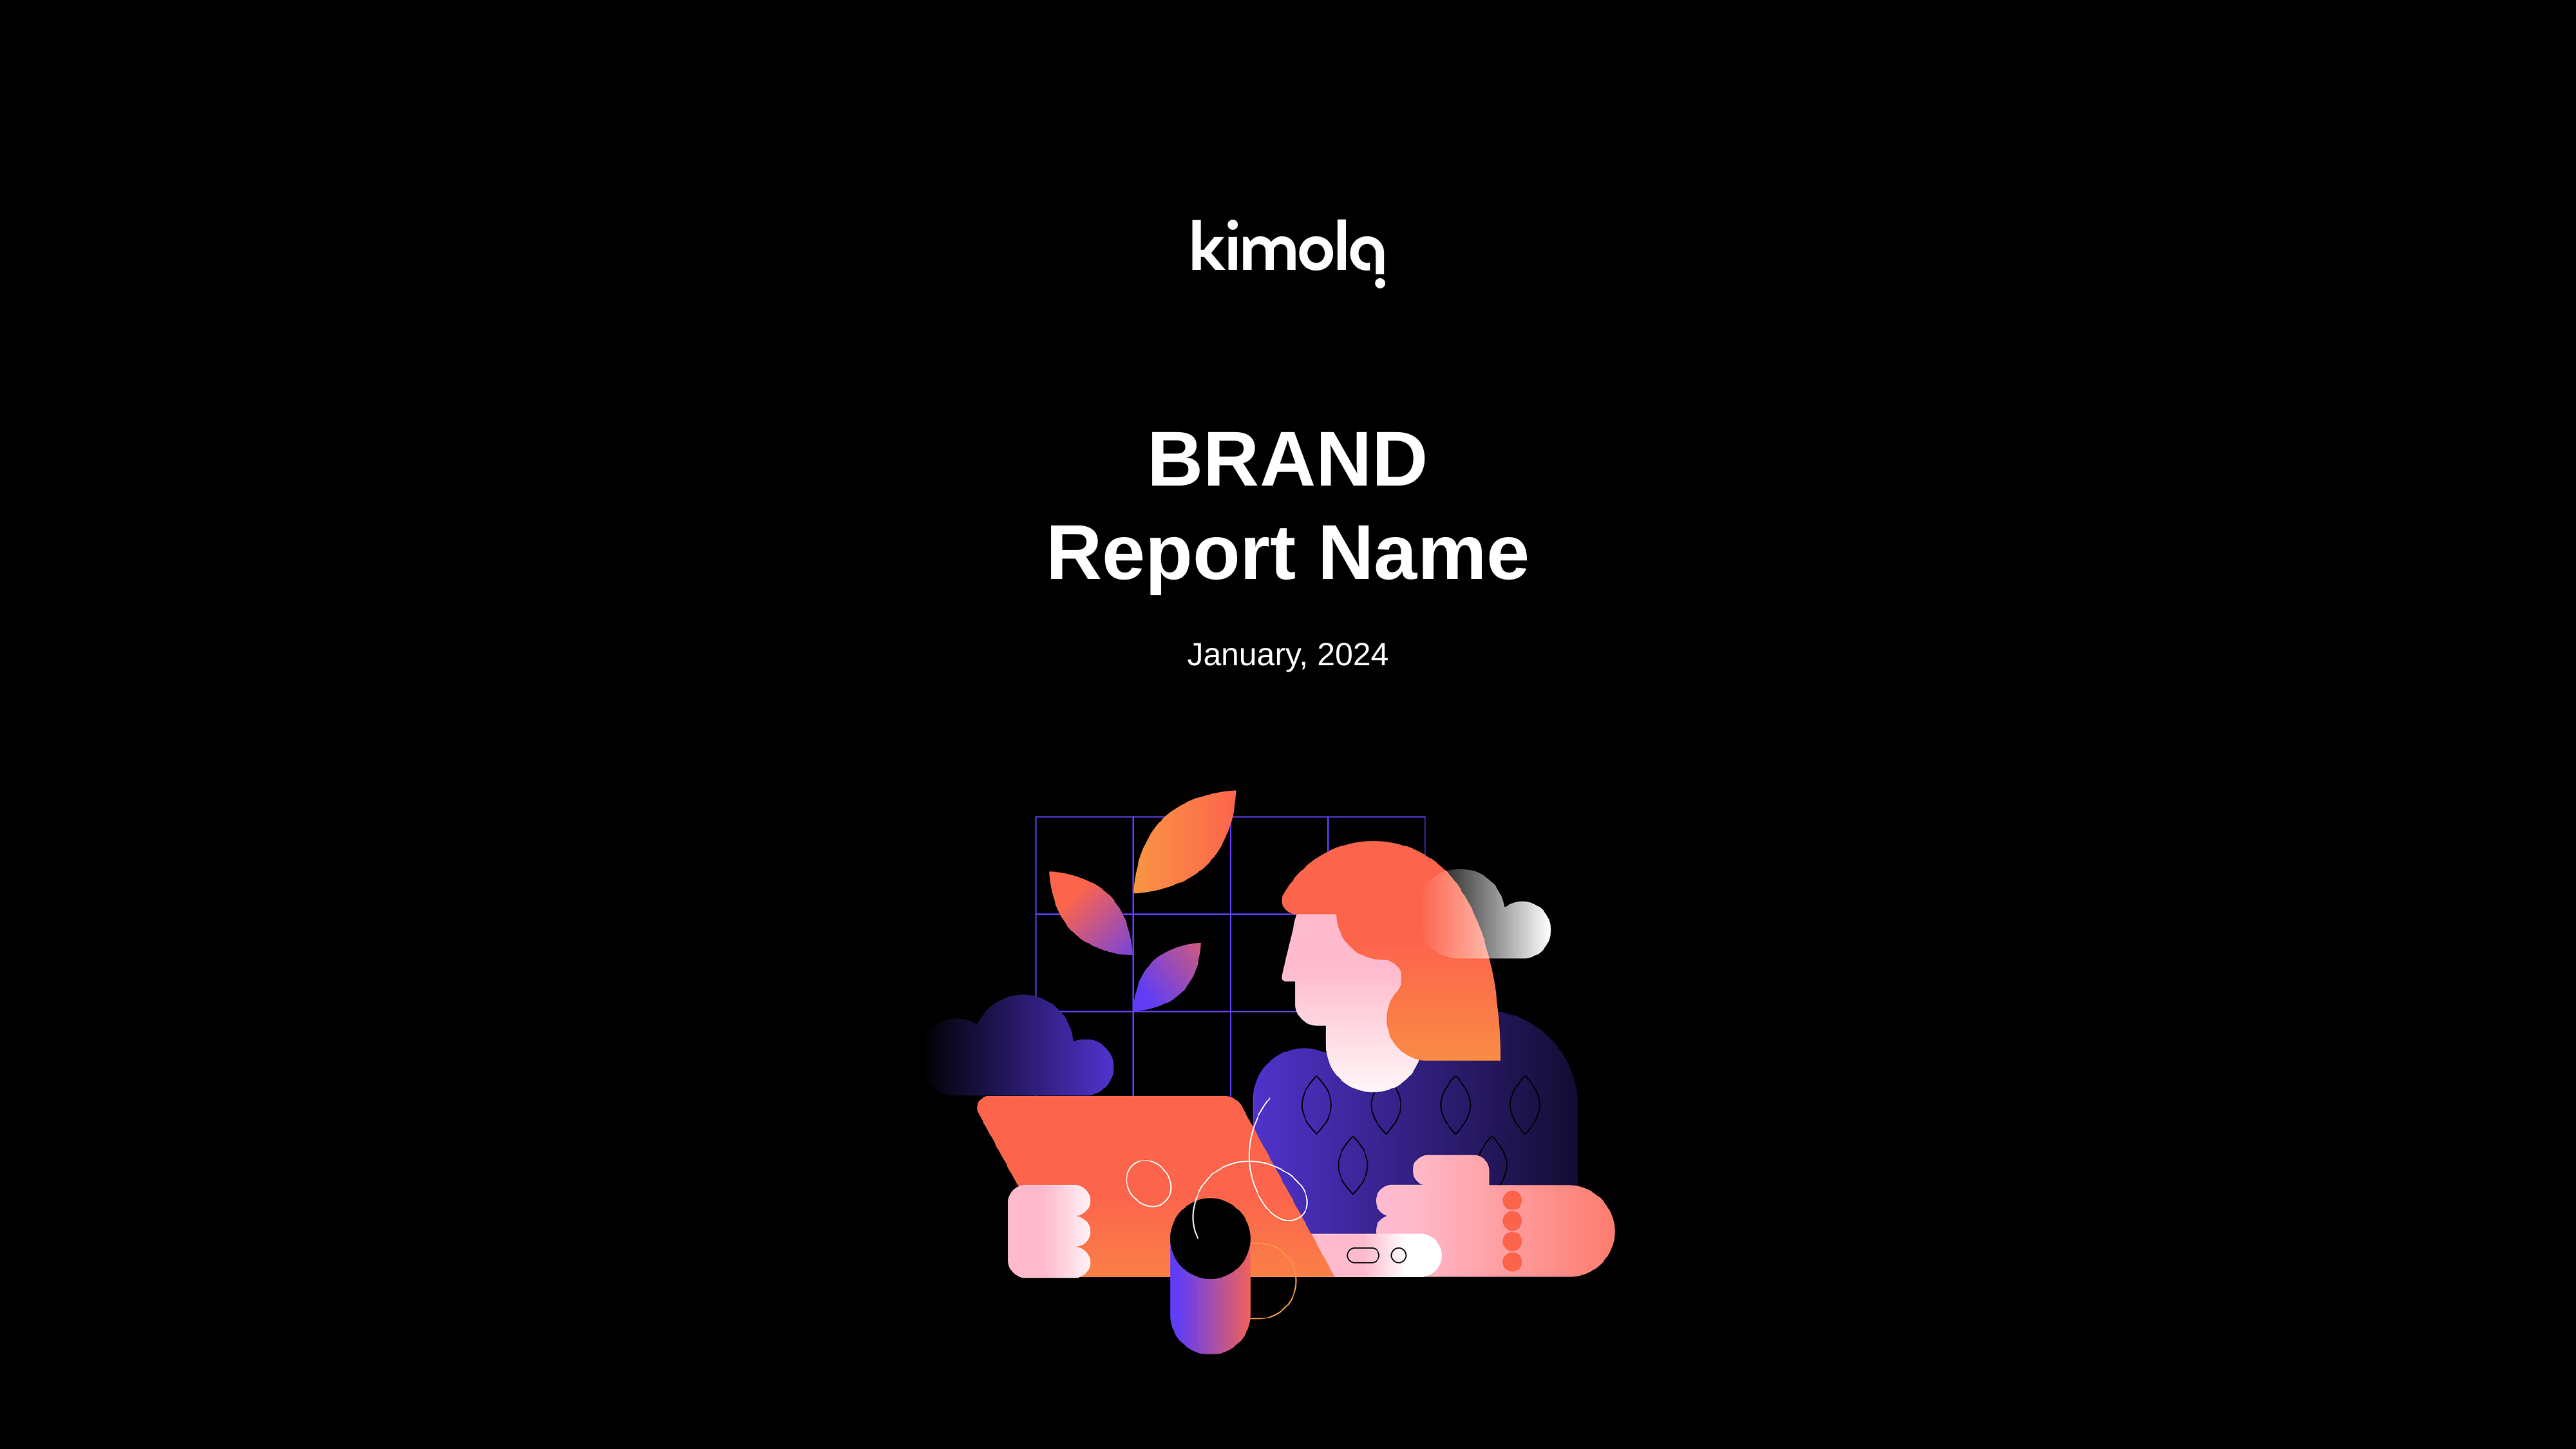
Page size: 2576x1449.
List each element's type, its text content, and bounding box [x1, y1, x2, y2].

picture [828, 713, 1748, 1403]
picture [1187, 209, 1389, 293]
text_box BRAND Report Name January, 2024 [761, 402, 1815, 677]
